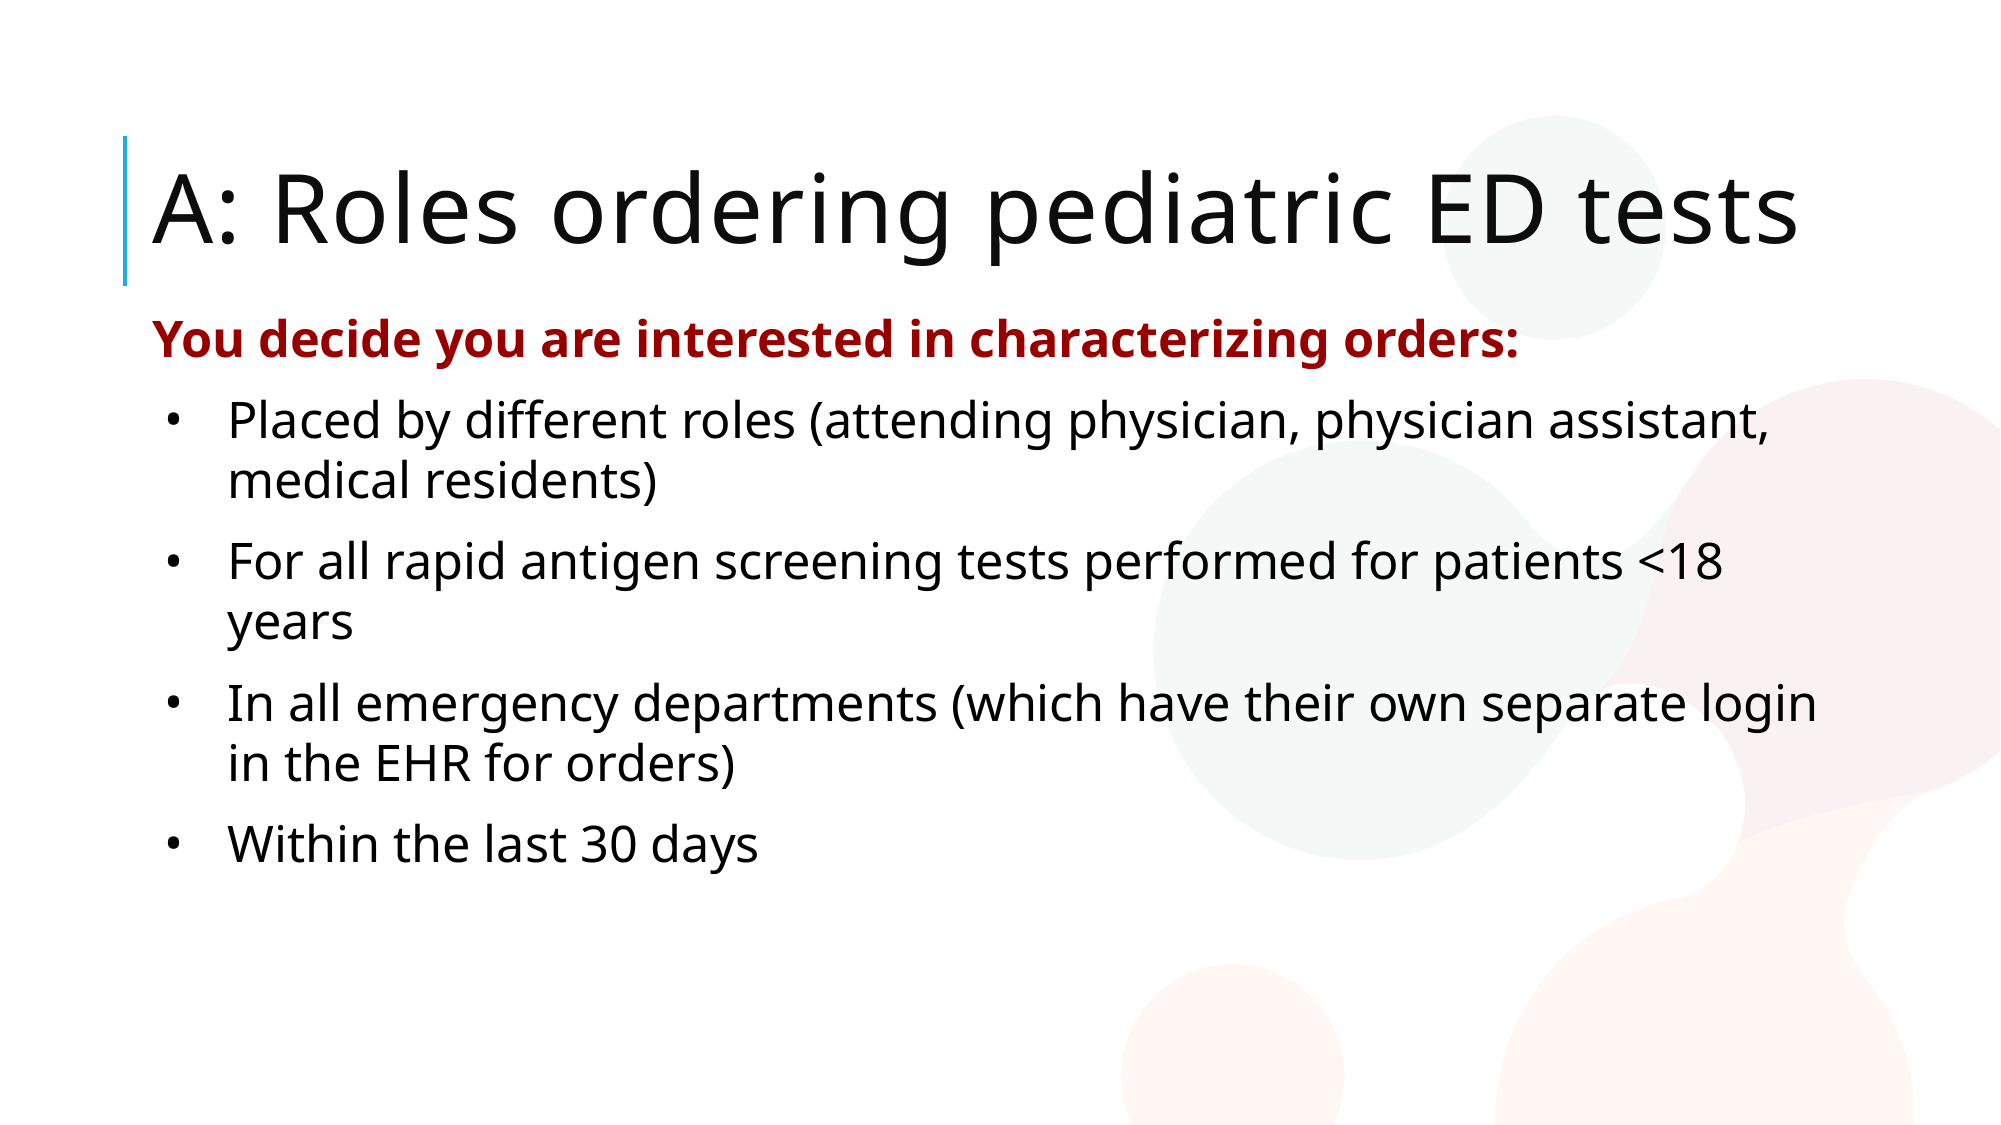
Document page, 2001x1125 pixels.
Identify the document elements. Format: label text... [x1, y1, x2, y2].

title A: Roles ordering pediatric ED tests [137, 141, 1863, 284]
list You decide you are interested in characterizing orders: Placed by different roles (attending physician, physician assistant, medical residents) For all rapid antigen screening tests performed for patients <18 years In all emergency departments (which have their own separate login in the EHR for orders) Within the last 30 days [137, 299, 1863, 946]
